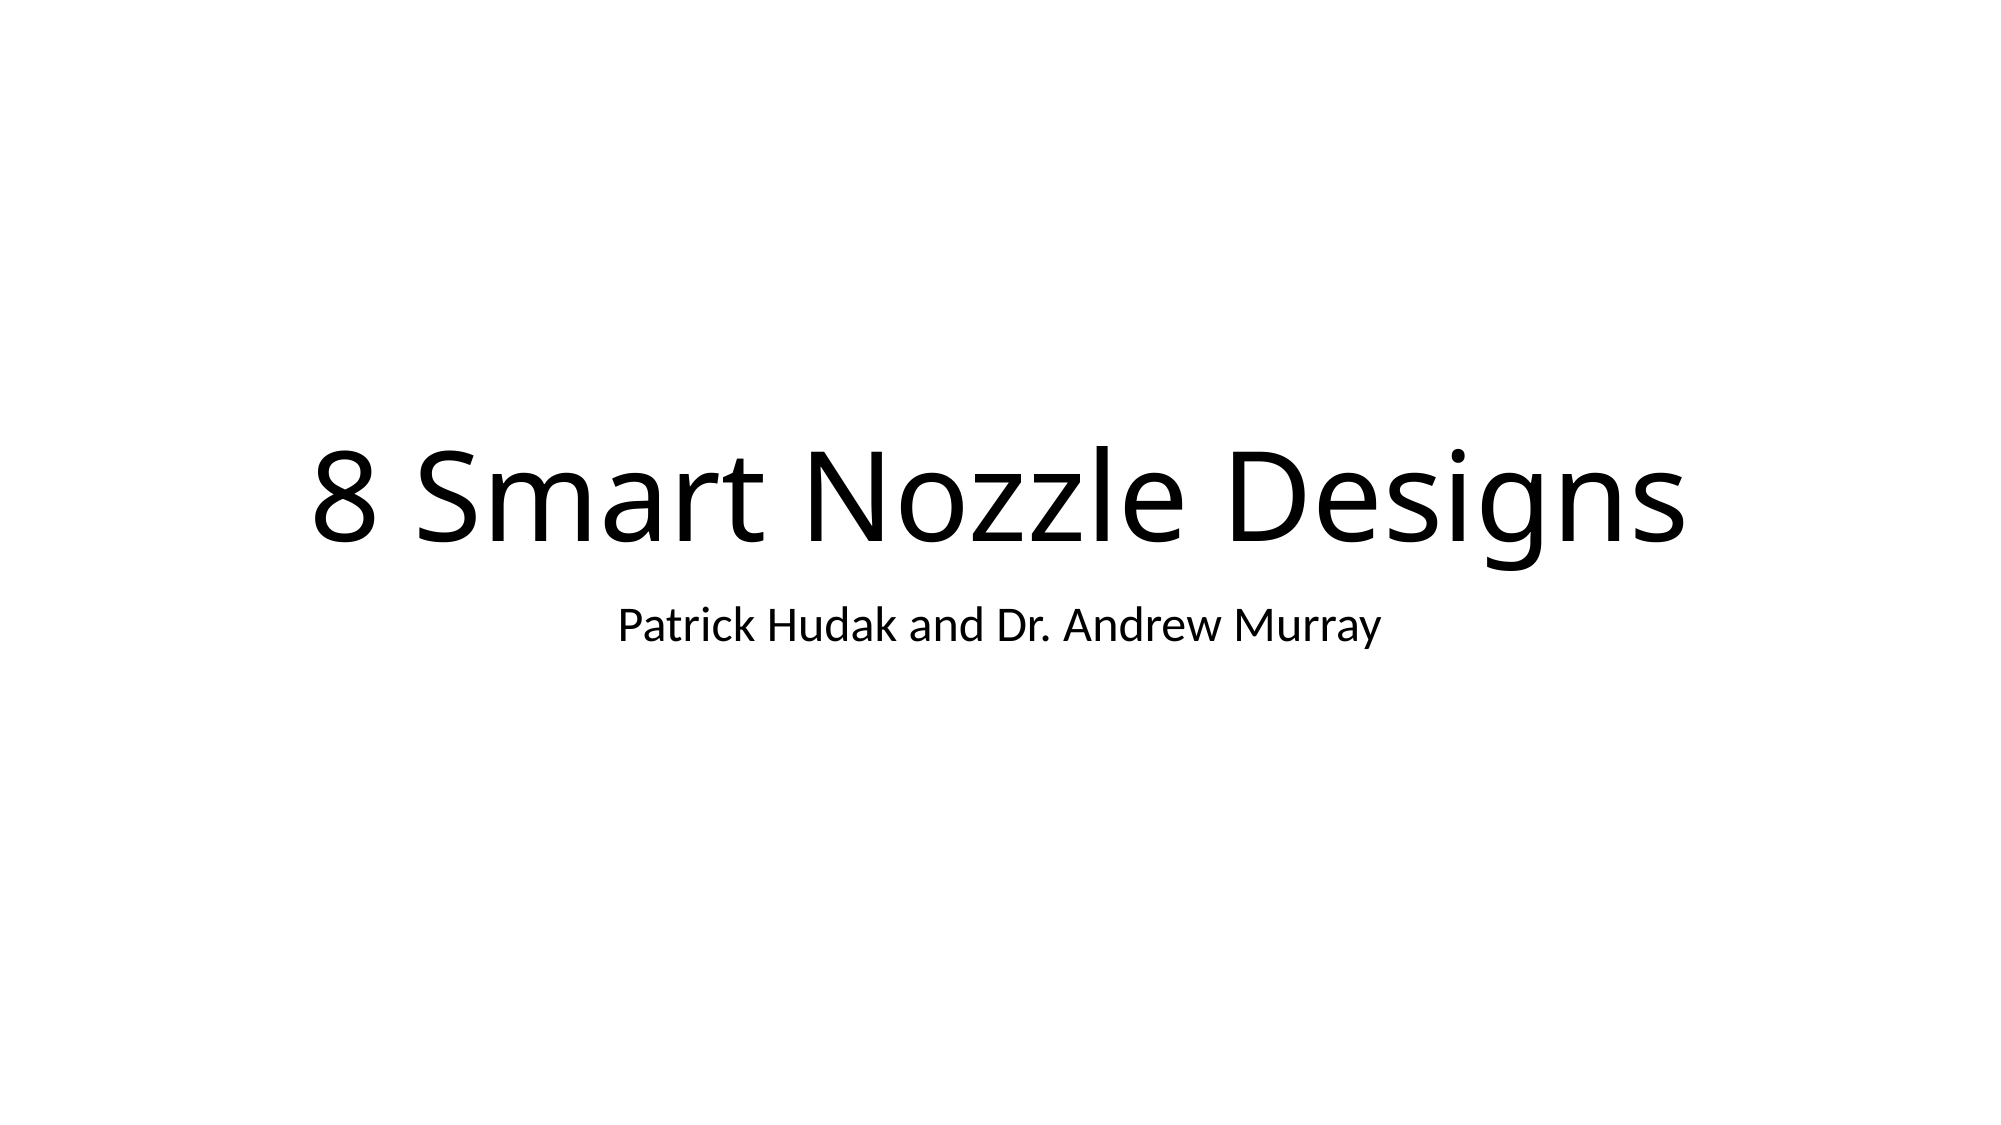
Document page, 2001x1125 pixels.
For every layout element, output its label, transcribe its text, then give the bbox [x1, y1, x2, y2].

subtitle Patrick Hudak and Dr. Andrew Murray [249, 590, 1750, 863]
title 8 Smart Nozzle Designs [249, 184, 1750, 576]
